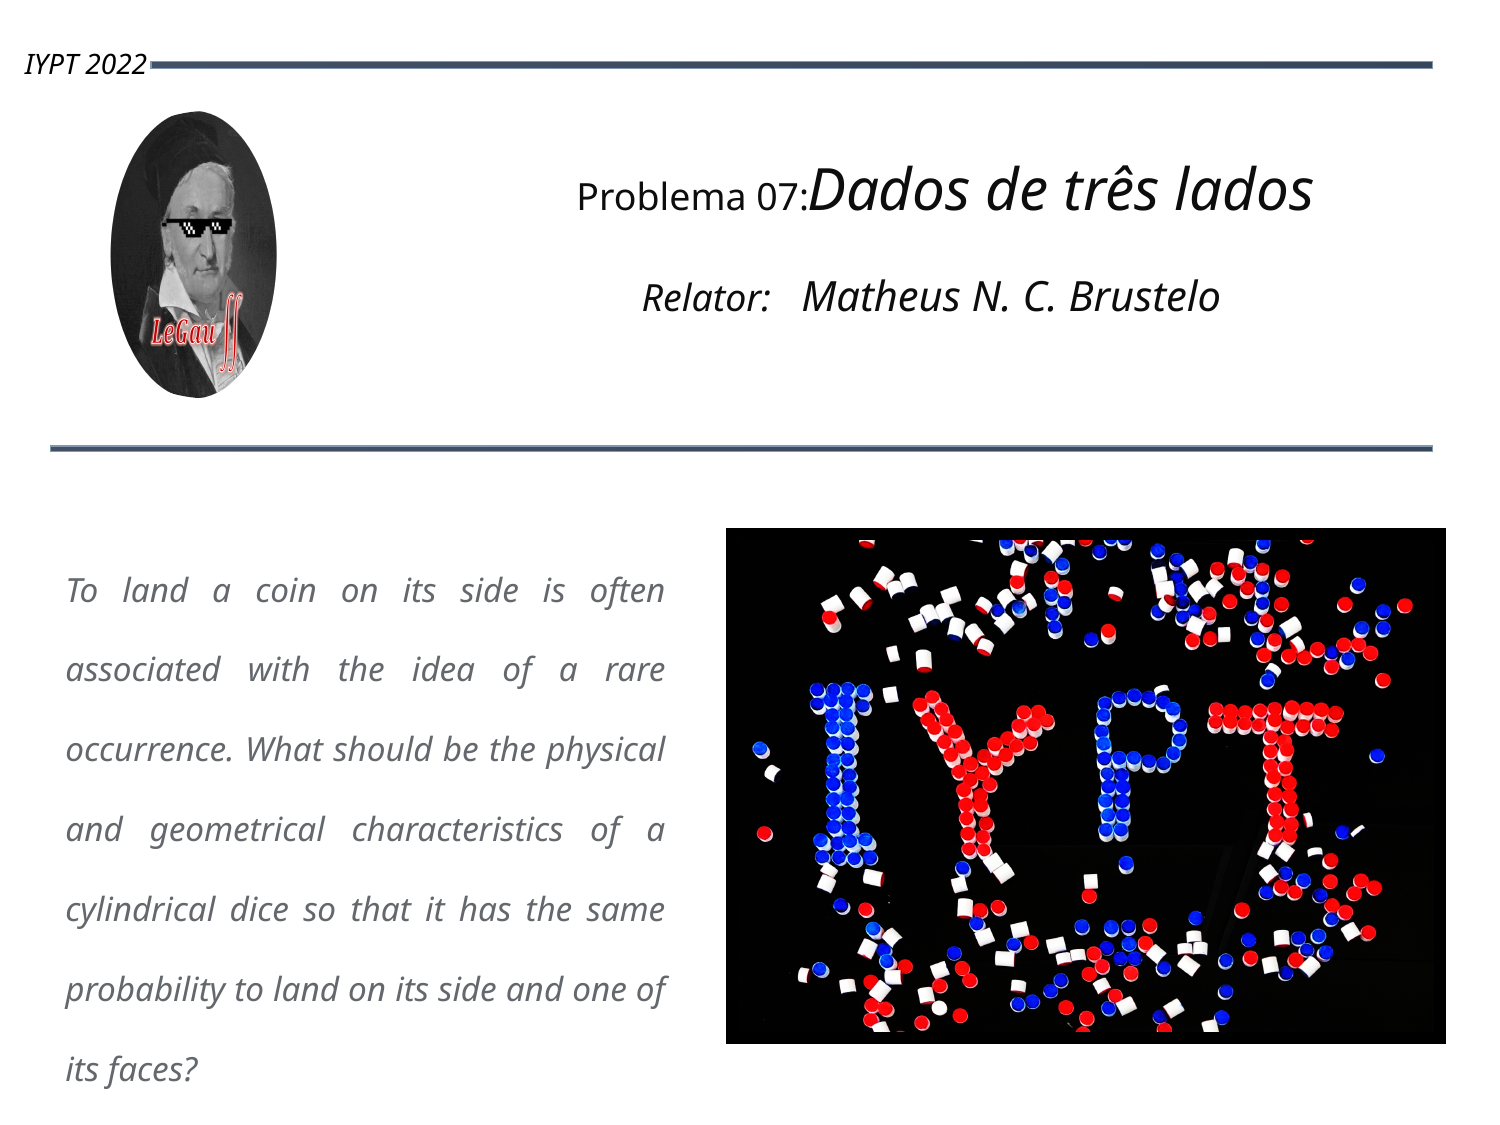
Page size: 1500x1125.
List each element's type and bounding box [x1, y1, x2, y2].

picture [738, 540, 1434, 1032]
picture [67, 110, 351, 399]
